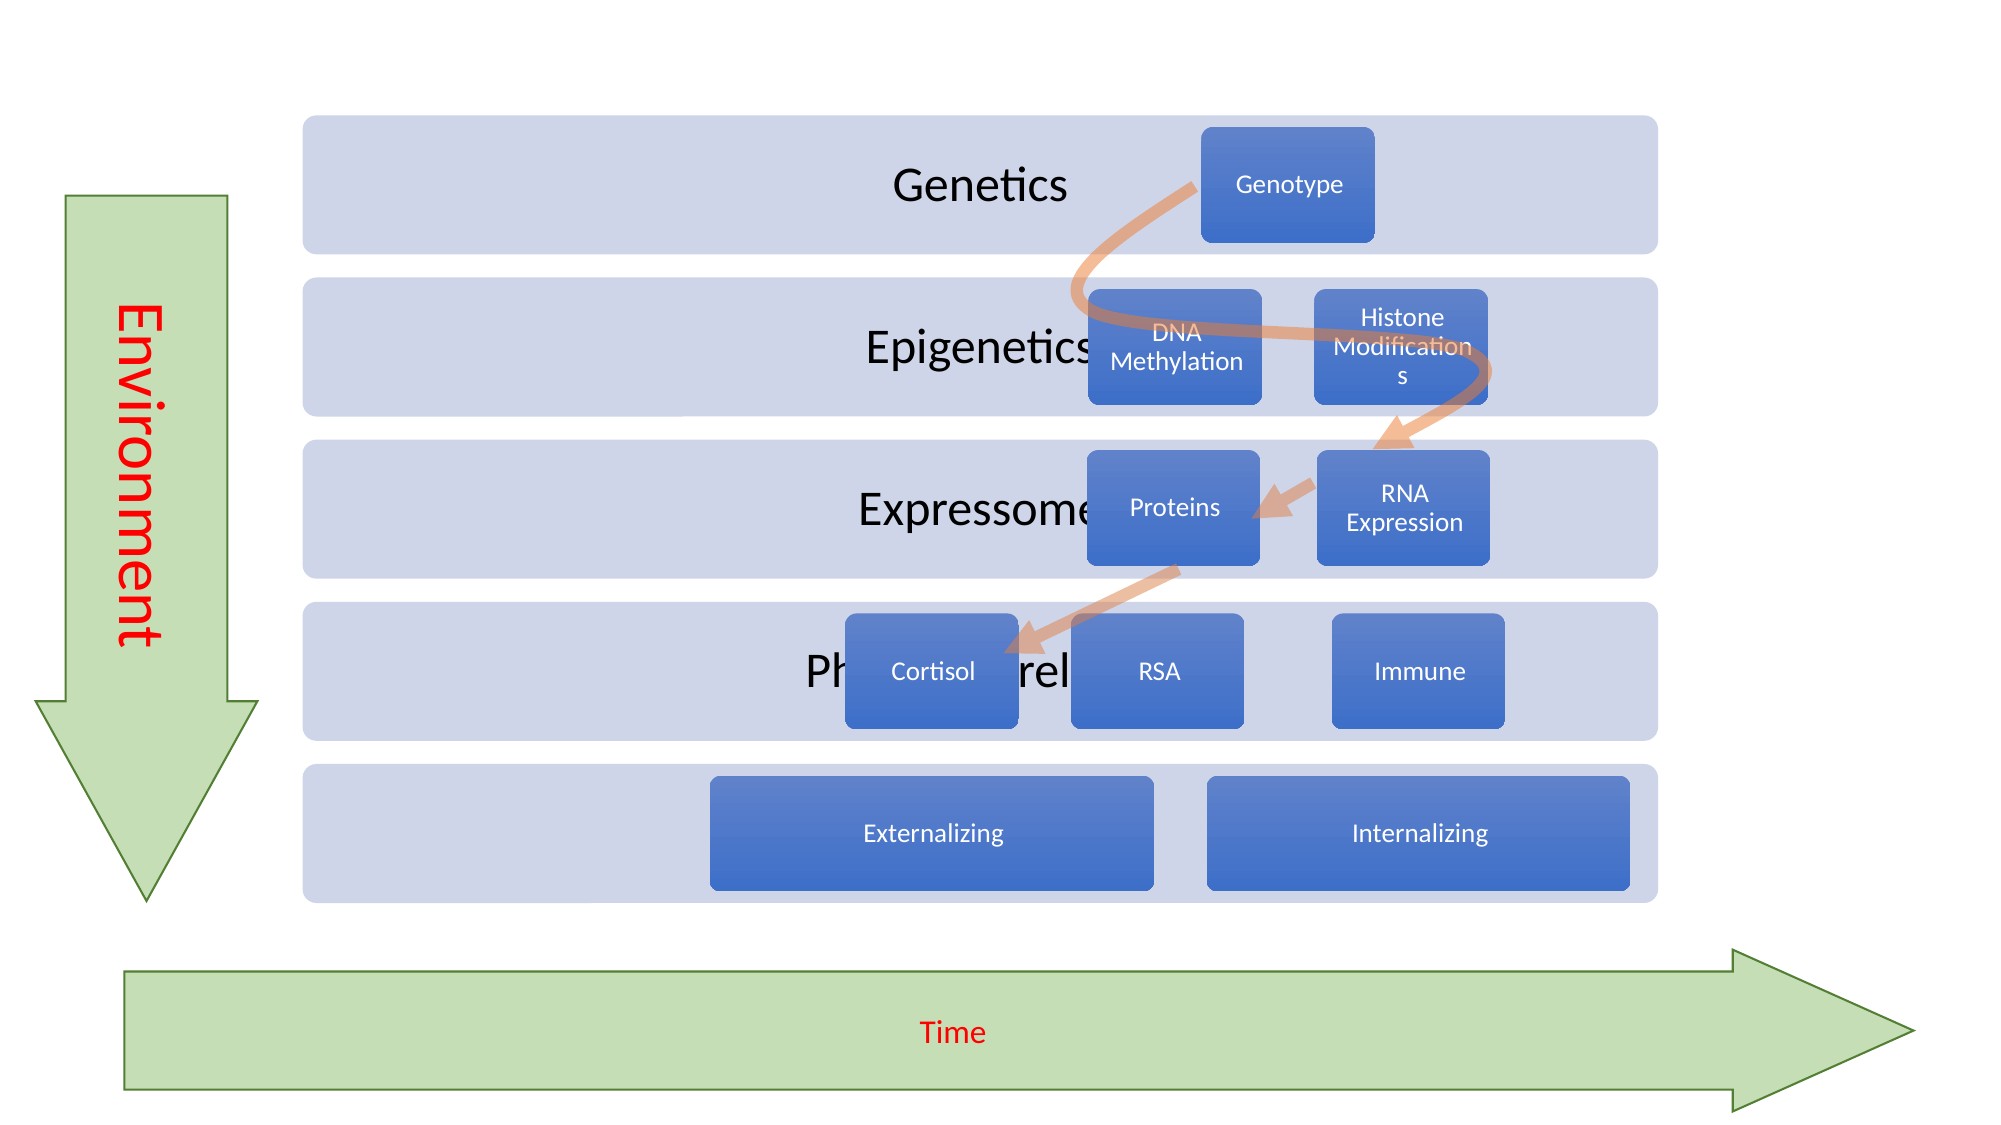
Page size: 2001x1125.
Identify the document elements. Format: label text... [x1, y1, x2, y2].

text_box Environment [33, 194, 260, 904]
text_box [1251, 482, 1314, 519]
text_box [1003, 568, 1179, 654]
text_box Time [123, 948, 1917, 1114]
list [302, 87, 1659, 931]
